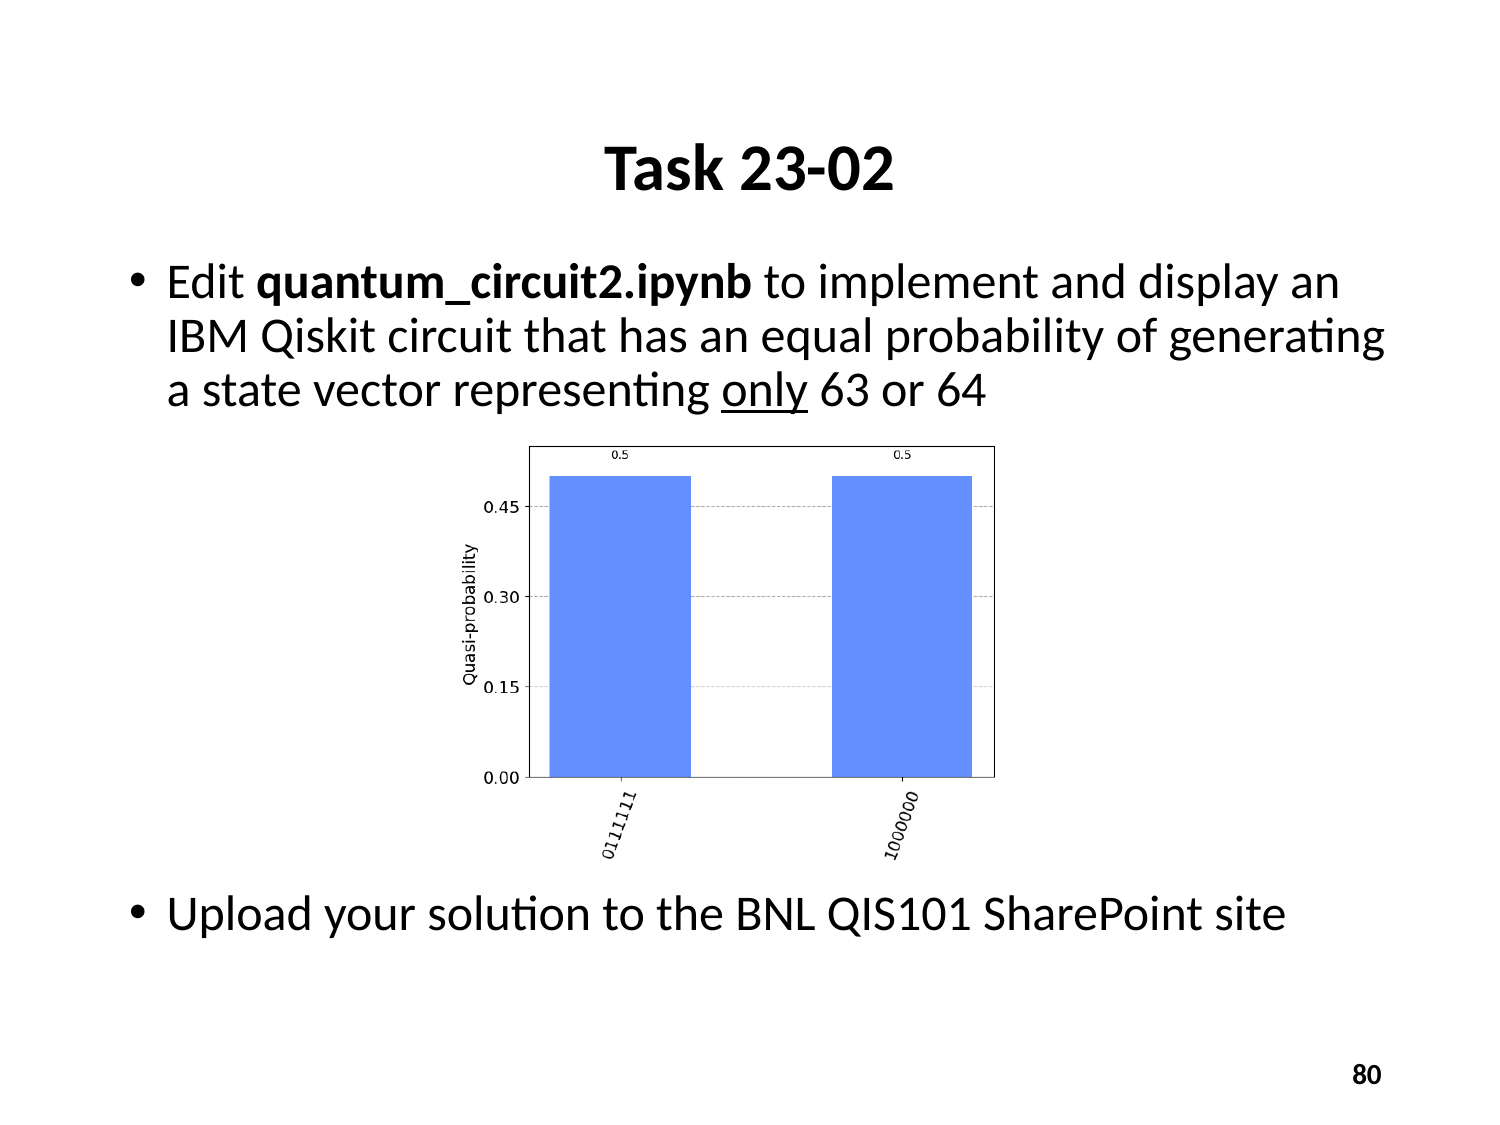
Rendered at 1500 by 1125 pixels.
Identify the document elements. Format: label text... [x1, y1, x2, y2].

title Task 23-02 [103, 59, 1397, 278]
list Edit quantum_circuit2.ipynb to implement and display an IBM Qiskit circuit that has an equal probability of generating a state vector representing only 63 or 64 Upload your solution to the BNL QIS101 SharePoint site [114, 247, 1408, 950]
slide_number 80 [1059, 1042, 1397, 1103]
picture [453, 438, 1002, 869]
